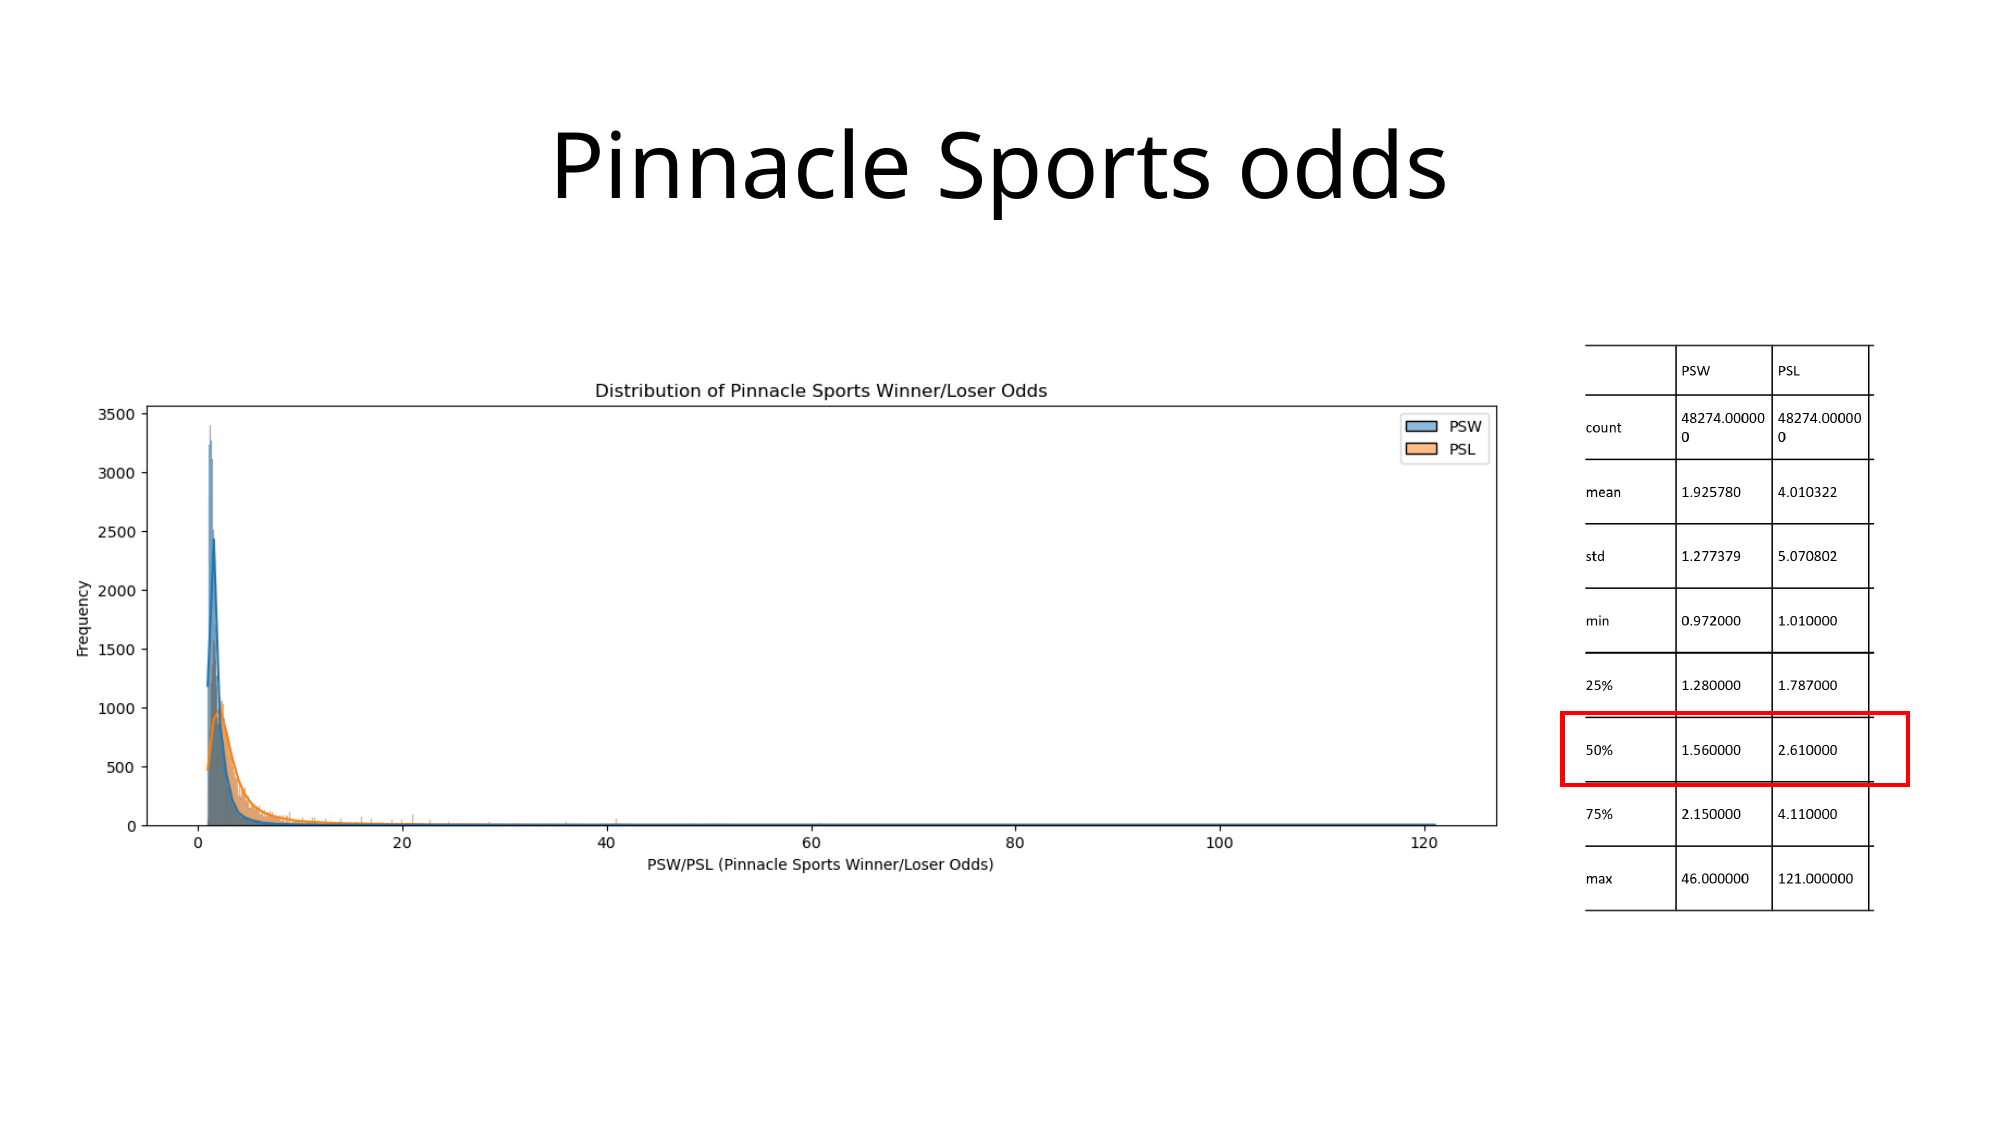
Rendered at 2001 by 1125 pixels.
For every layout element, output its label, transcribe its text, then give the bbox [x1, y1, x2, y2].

title Pinnacle Sports odds [137, 59, 1863, 278]
picture [65, 373, 1506, 883]
text_box [1879, 711, 1910, 787]
picture [1585, 335, 1875, 941]
text_box [1560, 711, 1580, 787]
